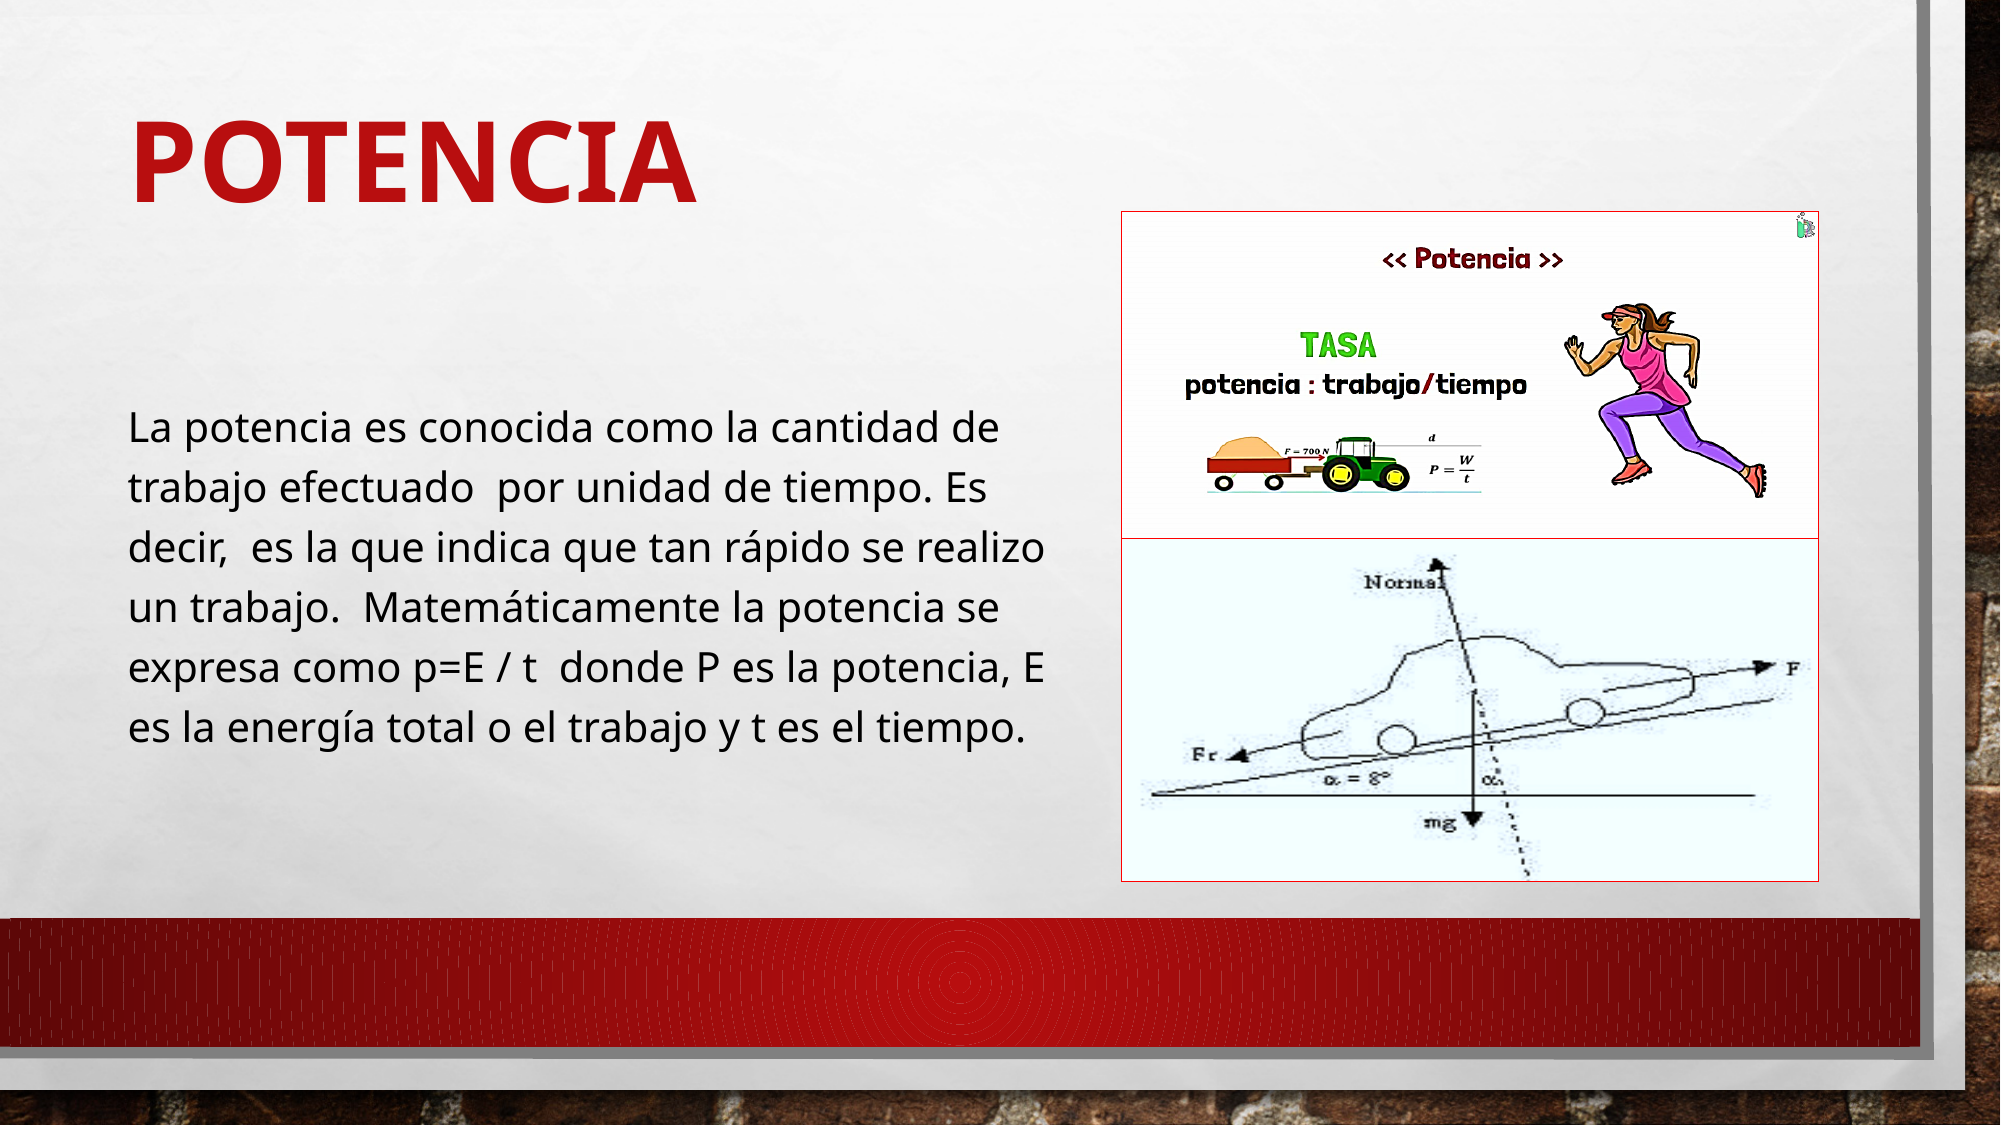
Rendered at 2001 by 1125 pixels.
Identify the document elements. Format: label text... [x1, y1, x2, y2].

title potencia [112, 71, 1818, 261]
picture [1121, 211, 1819, 882]
list La potencia es conocida como la cantidad de trabajo efectuado por unidad de tiempo. Es decir, es la que indica que tan rápido se realizo un trabajo. Matemáticamente la potencia se expresa como p=E / t donde P es la potencia, E es la energía total o el trabajo y t es el tiempo. [112, 260, 1095, 882]
picture [0, 0, 2000, 1125]
